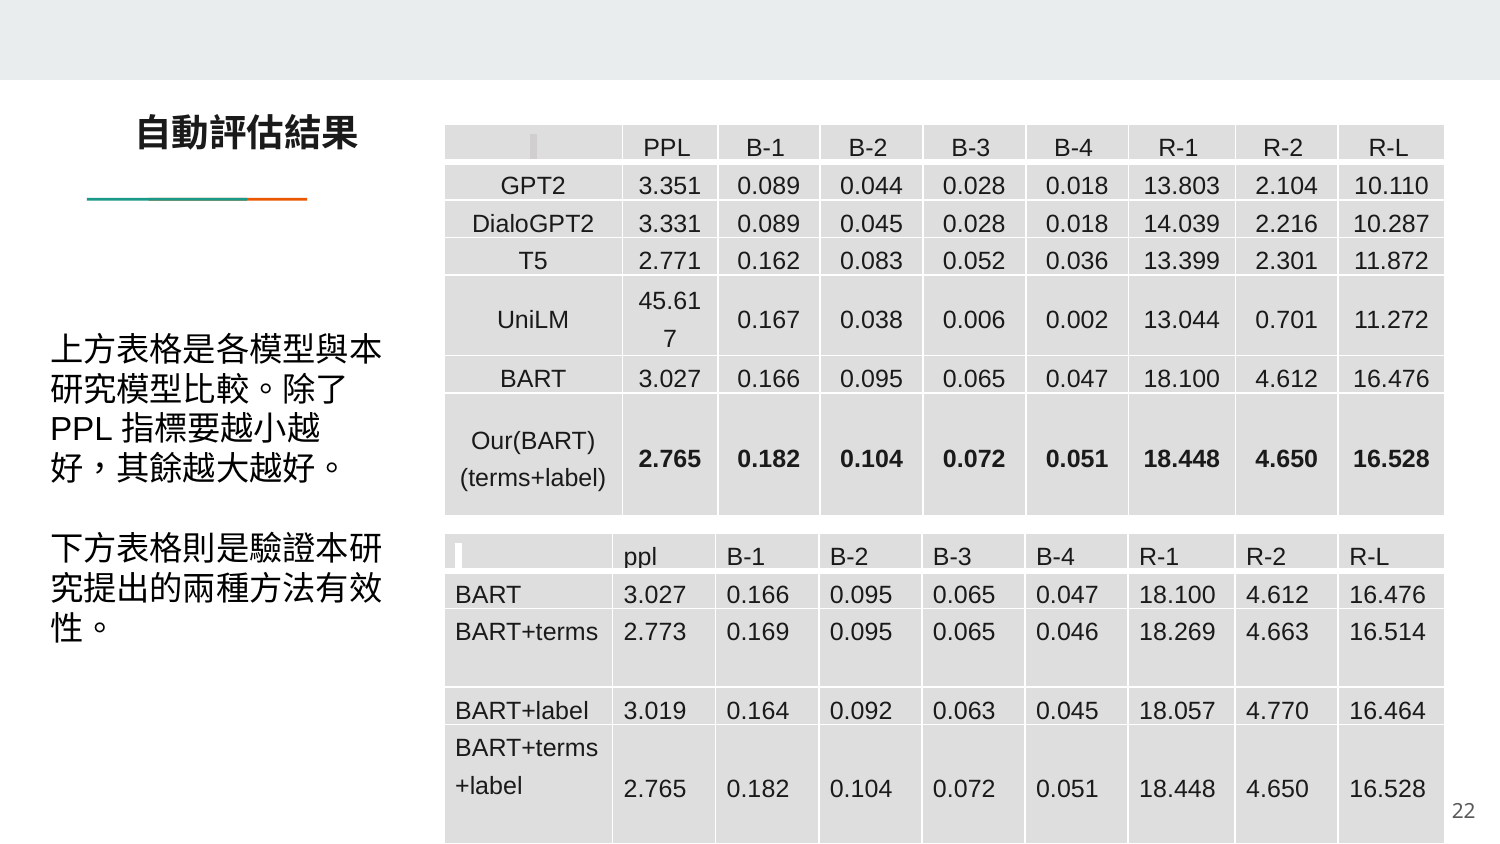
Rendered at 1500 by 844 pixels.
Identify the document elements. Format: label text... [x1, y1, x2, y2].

table_cell 0.104 [821, 394, 922, 515]
text_box 上方表格是各模型與本研究模型比較。除了PPL指標要越小越好，其餘越大越好。 下方表格則是驗證本研究提出的兩種方法有效性。 [35, 320, 399, 725]
title 自動評估結果 [119, 93, 1381, 182]
table_cell 16.528 [1339, 394, 1444, 515]
table_cell BART+terms +label [445, 725, 612, 843]
table_cell 0.072 [923, 725, 1024, 843]
table_cell 10.110 [1339, 165, 1444, 199]
table_cell T5 [445, 238, 622, 274]
table_cell 3.331 [623, 201, 717, 237]
table_header B-1 [716, 534, 818, 568]
table_cell 0.182 [719, 394, 819, 515]
table_cell 0.028 [924, 165, 1025, 199]
table_cell 2.301 [1236, 238, 1337, 274]
table_cell 0.006 [924, 276, 1025, 355]
table_cell 10.287 [1339, 201, 1444, 237]
table_header R-1 [1129, 125, 1235, 159]
table_cell 0.162 [719, 238, 819, 274]
table_header R-L [1339, 534, 1444, 568]
table_cell 0.095 [821, 356, 922, 392]
table_header ppl [613, 534, 715, 568]
table_cell BART [445, 574, 612, 608]
table_cell 3.027 [613, 574, 715, 608]
table_header PPL [623, 125, 717, 159]
table_cell 0.089 [719, 165, 819, 199]
table_cell 0.045 [1026, 688, 1127, 724]
table_cell BART [445, 356, 622, 392]
table_cell 4.612 [1236, 574, 1337, 608]
table_header R-L [1339, 125, 1444, 159]
slide_number 22 [1446, 779, 1491, 844]
table_cell 0.047 [1027, 356, 1128, 392]
table_cell 0.002 [1027, 276, 1128, 355]
table_cell 3.027 [623, 356, 717, 392]
table_cell 18.100 [1129, 574, 1234, 608]
table_cell DialoGPT2 [445, 201, 622, 237]
table_cell BART+terms [445, 609, 612, 686]
table_cell 0.104 [820, 725, 921, 843]
table_cell 0.701 [1236, 276, 1337, 355]
table_cell 13.803 [1129, 165, 1235, 199]
table_header R-2 [1236, 534, 1337, 568]
table_cell 0.028 [924, 201, 1025, 237]
table_header B-1 [719, 125, 819, 159]
table_cell 18.100 [1129, 356, 1235, 392]
table_cell 0.047 [1026, 574, 1127, 608]
table_header R-1 [1129, 534, 1234, 568]
table_header B-2 [821, 125, 922, 159]
table_cell 0.018 [1027, 165, 1128, 199]
table_cell 0.182 [716, 725, 818, 843]
table_cell 0.052 [924, 238, 1025, 274]
table_cell 0.038 [821, 276, 922, 355]
table_cell 2.771 [623, 238, 717, 274]
table_cell 16.476 [1339, 574, 1444, 608]
table_cell 45.617 [623, 276, 717, 355]
table_cell 0.065 [924, 356, 1025, 392]
table_header B-3 [924, 125, 1025, 159]
table_cell 0.166 [716, 574, 818, 608]
table_cell 14.039 [1129, 201, 1235, 237]
table_cell 0.164 [716, 688, 818, 724]
table_cell 0.083 [821, 238, 922, 274]
table_cell 2.104 [1236, 165, 1337, 199]
table_cell 3.019 [613, 688, 715, 724]
table_cell Our(BART) (terms+label) [445, 394, 622, 515]
table_cell 18.448 [1129, 394, 1235, 515]
table_cell 0.065 [923, 574, 1024, 608]
table_header [445, 534, 612, 568]
table_cell 18.057 [1129, 688, 1234, 724]
table_cell 0.167 [719, 276, 819, 355]
table_cell 0.036 [1027, 238, 1128, 274]
table_cell 0.169 [716, 609, 818, 686]
table_header R-2 [1236, 125, 1337, 159]
table_cell 2.773 [613, 609, 715, 686]
table_cell 16.464 [1339, 688, 1444, 724]
table_cell GPT2 [445, 165, 622, 199]
table_cell 16.514 [1339, 609, 1444, 686]
table_header B-3 [923, 534, 1024, 568]
table_cell 16.476 [1339, 356, 1444, 392]
table_cell 0.063 [923, 688, 1024, 724]
table_cell 4.612 [1236, 356, 1337, 392]
table_cell 0.166 [719, 356, 819, 392]
table_cell 0.089 [719, 201, 819, 237]
table_cell BART+label [445, 688, 612, 724]
table_cell 0.092 [820, 688, 921, 724]
table_cell 2.216 [1236, 201, 1337, 237]
table_cell 0.051 [1027, 394, 1128, 515]
table_cell 4.663 [1236, 609, 1337, 686]
table_header B-4 [1027, 125, 1128, 159]
table_cell 4.770 [1236, 688, 1337, 724]
table_cell 0.072 [924, 394, 1025, 515]
table_cell 18.448 [1129, 725, 1234, 843]
table_cell 13.044 [1129, 276, 1235, 355]
table_cell 0.095 [820, 609, 921, 686]
table_cell 2.765 [613, 725, 715, 843]
table_cell 11.872 [1339, 238, 1444, 274]
table_cell 0.046 [1026, 609, 1127, 686]
table_cell UniLM [445, 276, 622, 355]
table_cell 0.018 [1027, 201, 1128, 237]
table_cell 16.528 [1339, 725, 1444, 843]
table_cell 4.650 [1236, 394, 1337, 515]
table_cell 13.399 [1129, 238, 1235, 274]
table_header B-4 [1026, 534, 1127, 568]
table_cell 3.351 [623, 165, 717, 199]
table_cell 0.095 [820, 574, 921, 608]
table_cell 0.065 [923, 609, 1024, 686]
table_header B-2 [820, 534, 921, 568]
table_cell 0.045 [821, 201, 922, 237]
table_cell 18.269 [1129, 609, 1234, 686]
table_cell 4.650 [1236, 725, 1337, 843]
table_cell 0.051 [1026, 725, 1127, 843]
table_cell 11.272 [1339, 276, 1444, 355]
table_header [445, 125, 622, 159]
table_cell 0.044 [821, 165, 922, 199]
table_cell 2.765 [623, 394, 717, 515]
